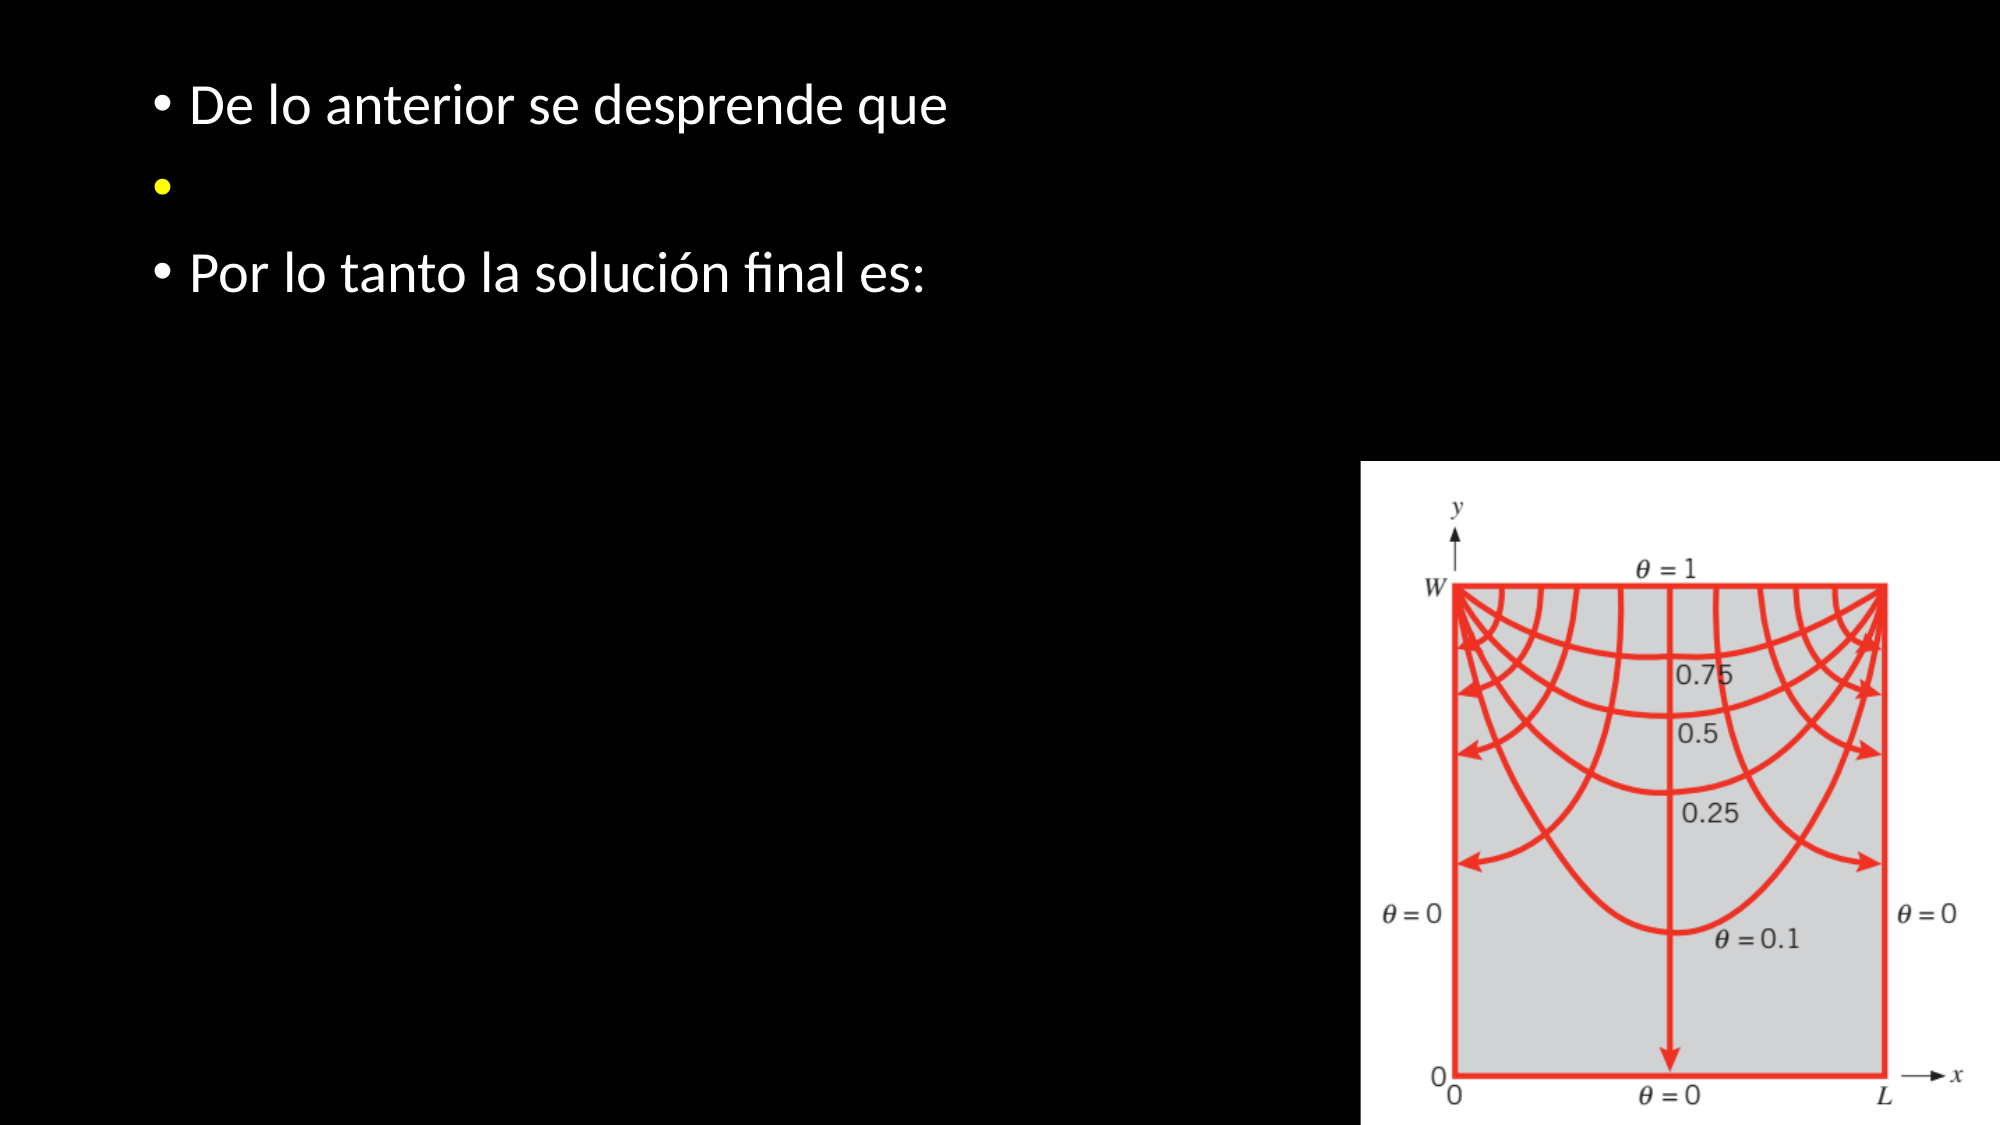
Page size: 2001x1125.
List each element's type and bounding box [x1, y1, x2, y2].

picture [1360, 461, 2000, 1125]
